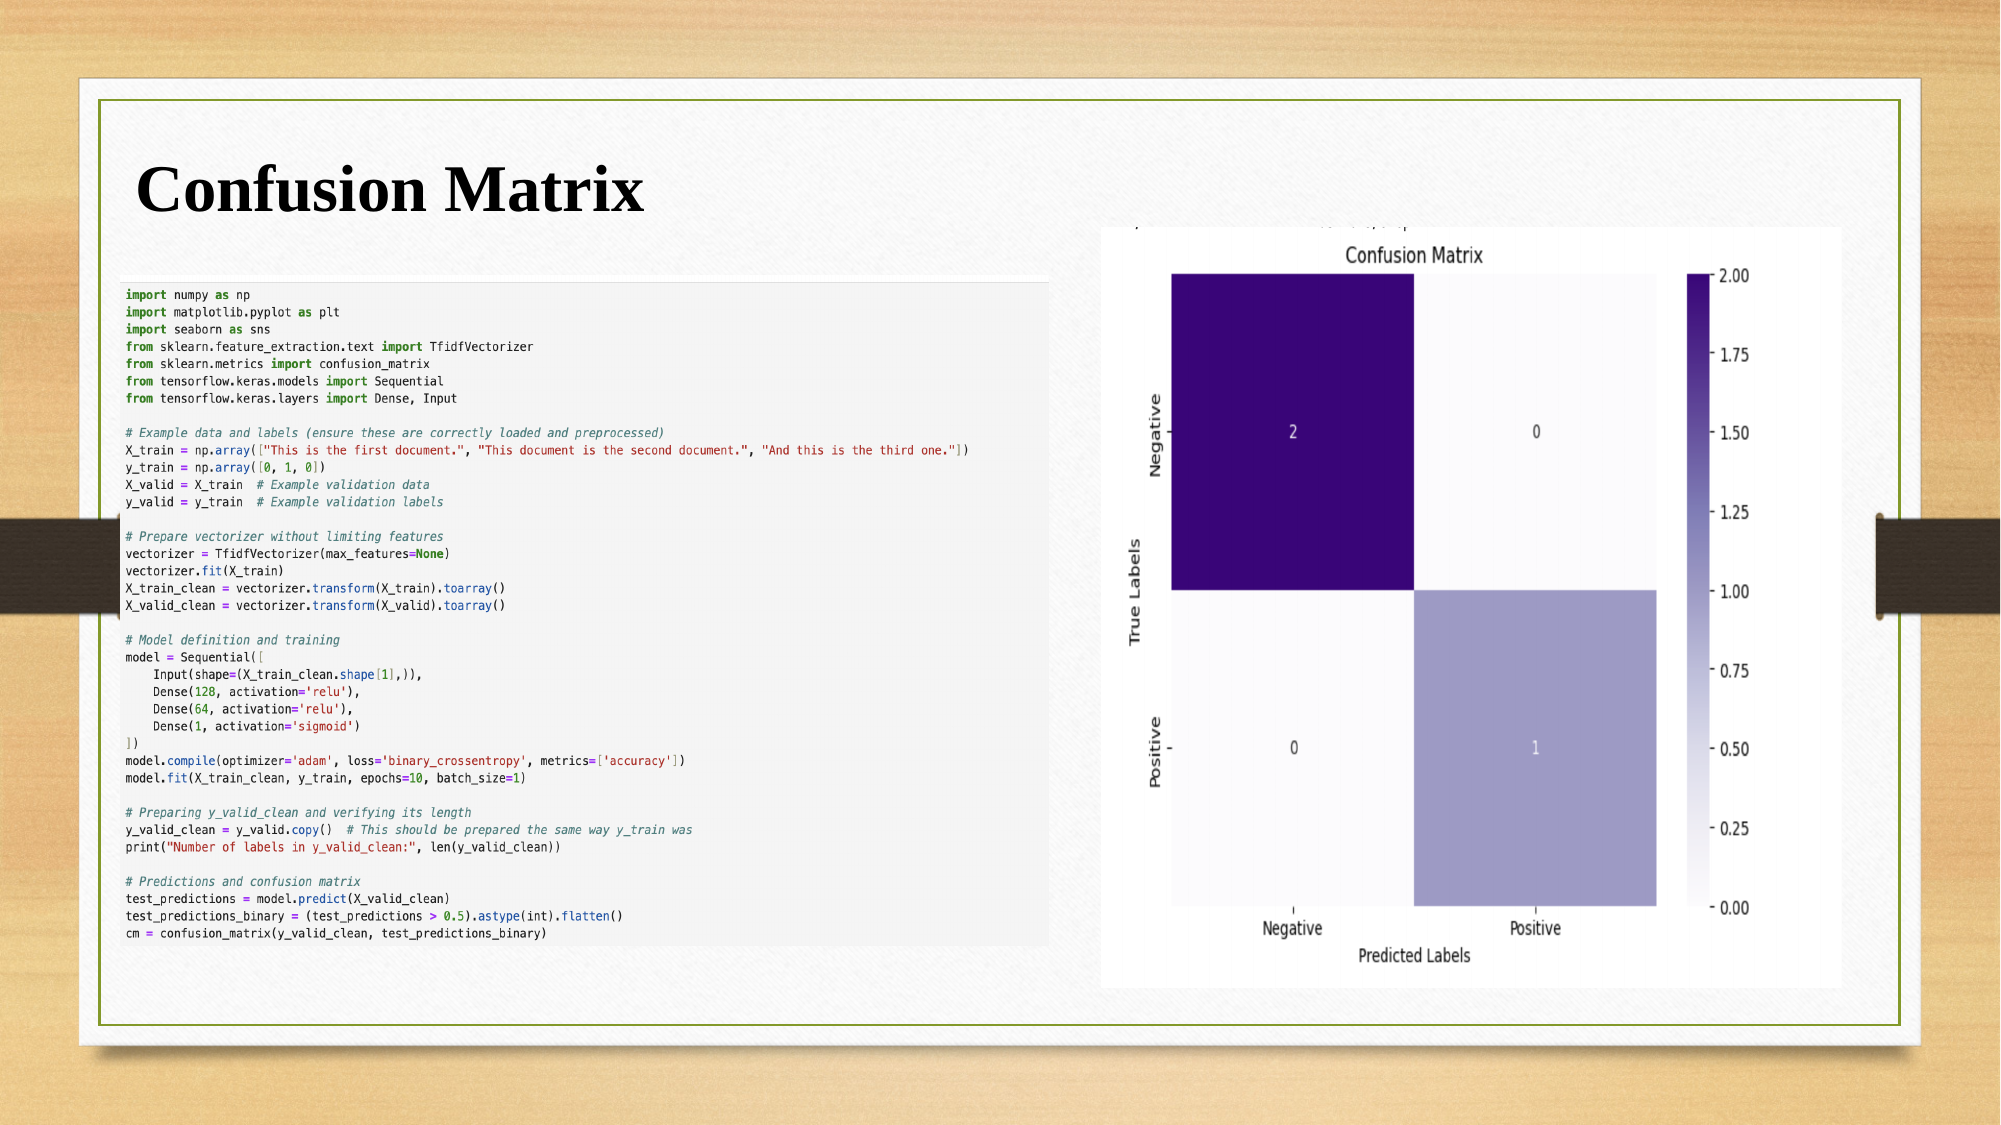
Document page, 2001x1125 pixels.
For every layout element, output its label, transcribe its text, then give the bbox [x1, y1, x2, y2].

picture [0, 0, 2001, 1125]
text_box Confusion Matrix [120, 137, 1125, 232]
